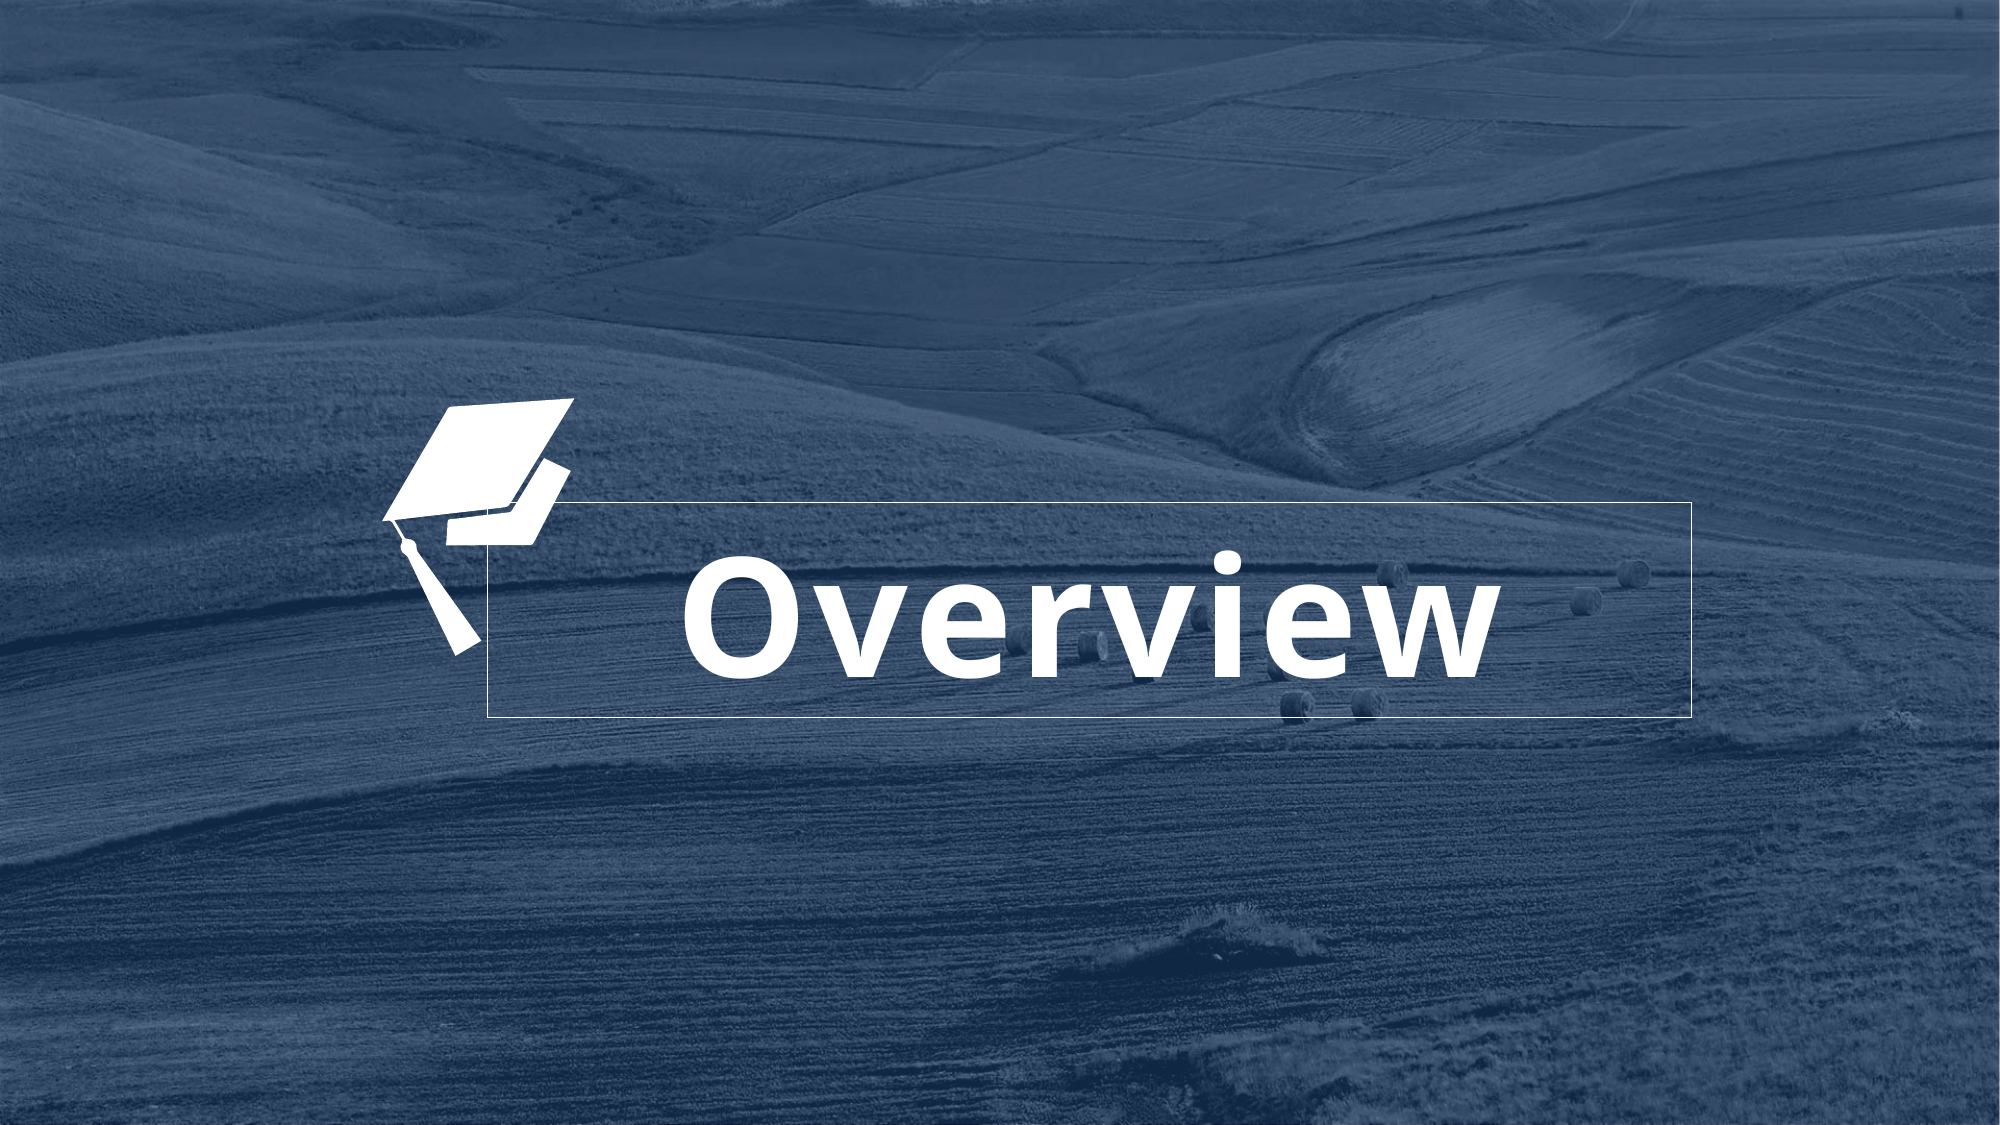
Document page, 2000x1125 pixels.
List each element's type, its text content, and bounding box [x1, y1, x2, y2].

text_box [383, 393, 618, 612]
text_box Overview [487, 502, 1692, 718]
